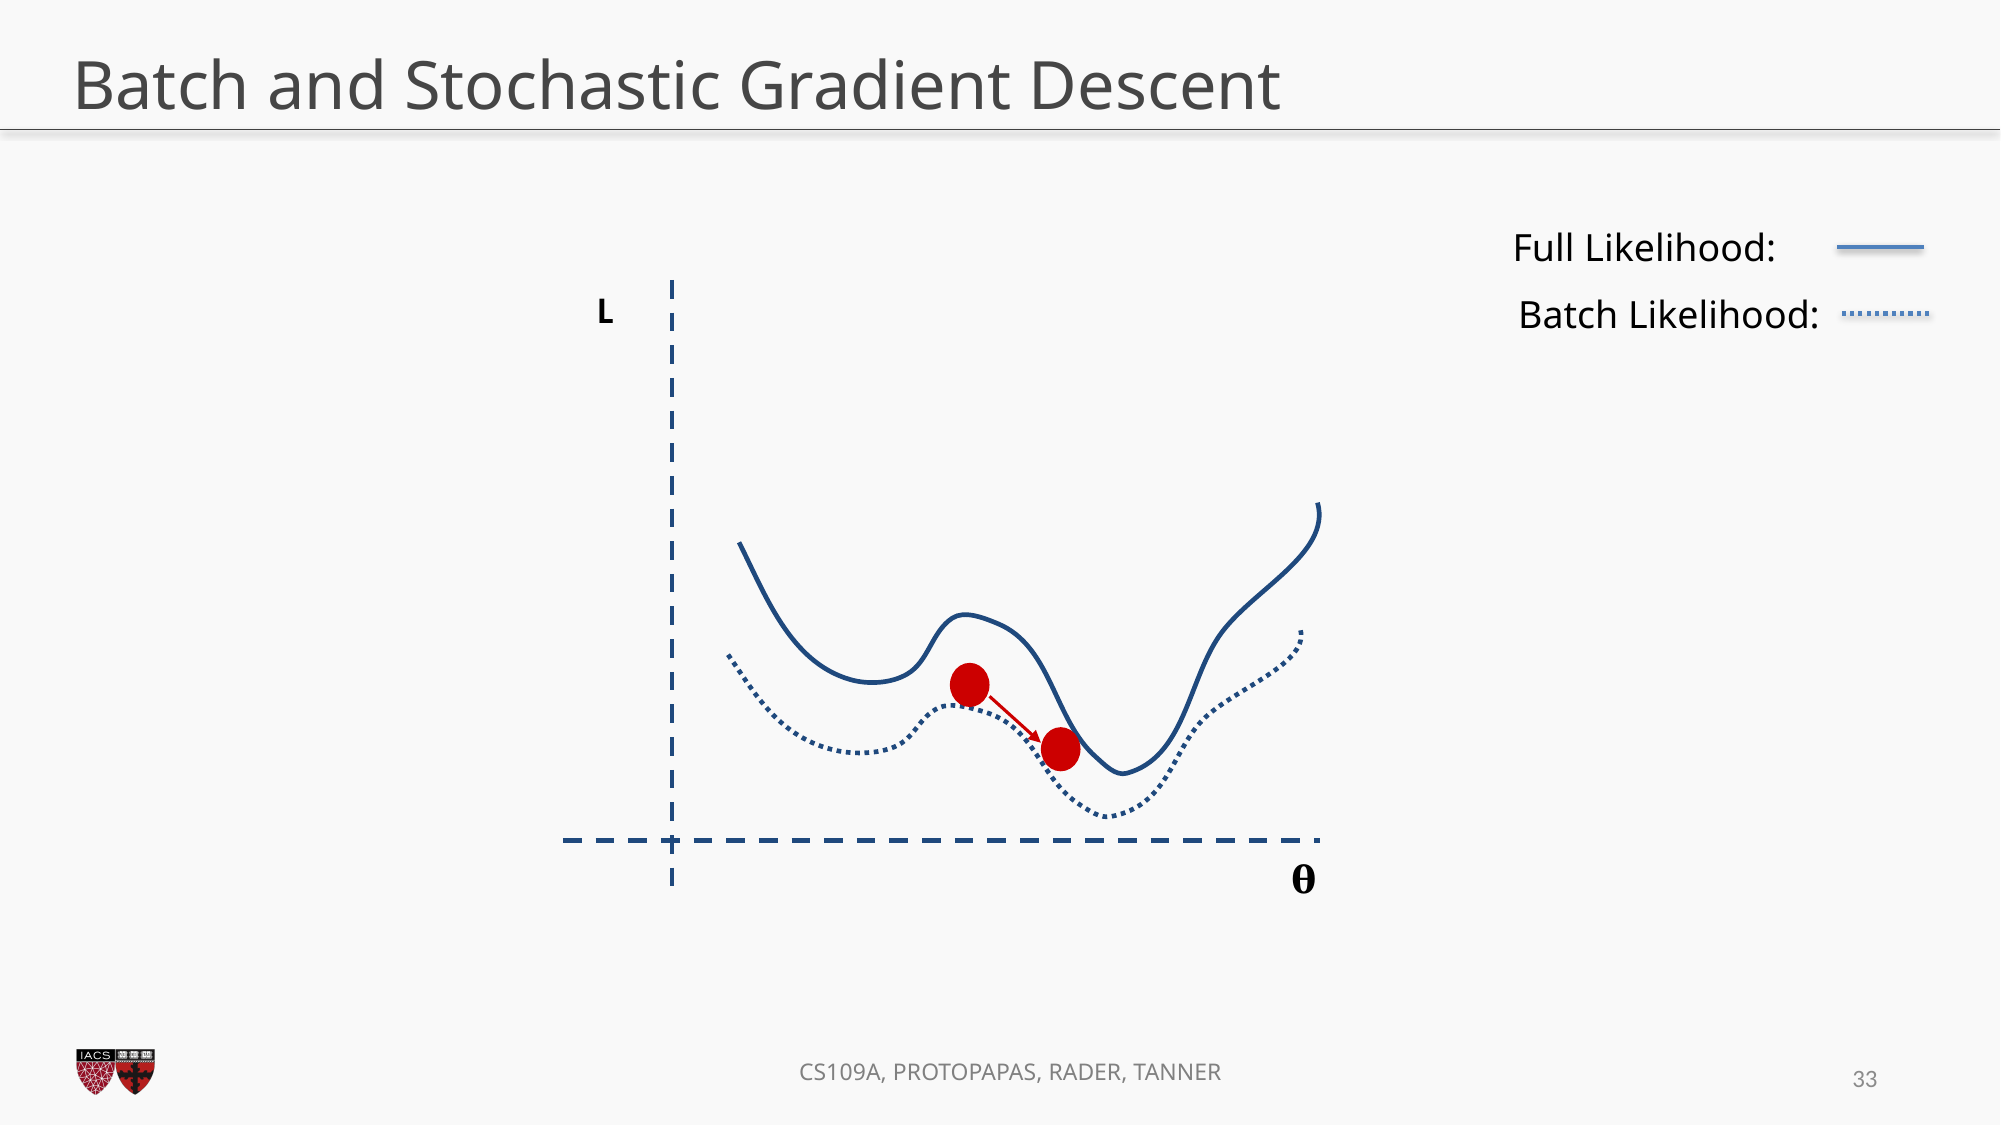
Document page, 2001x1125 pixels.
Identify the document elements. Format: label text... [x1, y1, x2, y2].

picture [75, 1049, 155, 1095]
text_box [1499, 216, 1930, 345]
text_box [989, 695, 1042, 743]
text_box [562, 270, 1365, 946]
title Batch and Stochastic Gradient Descent [57, 35, 1943, 162]
